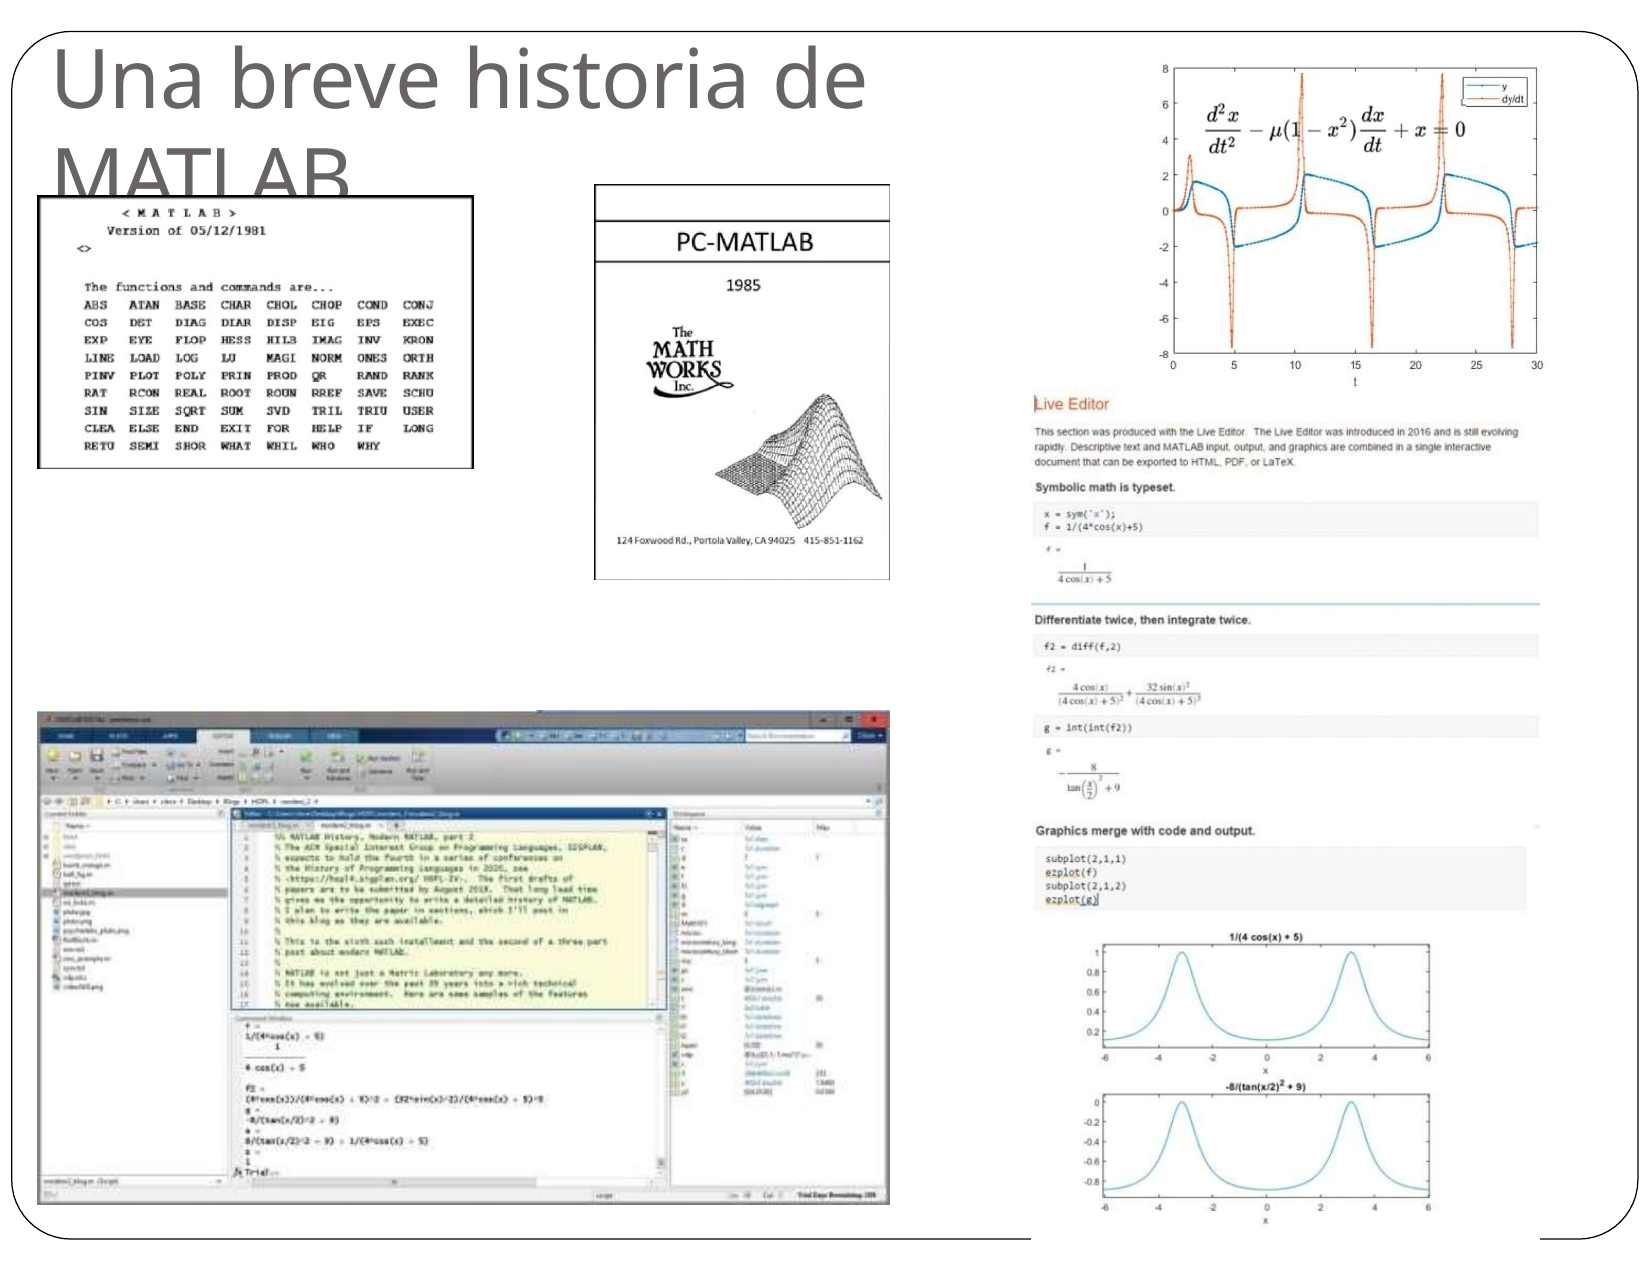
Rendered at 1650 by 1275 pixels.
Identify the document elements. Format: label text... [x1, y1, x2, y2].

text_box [1030, 57, 1550, 1248]
picture [36, 195, 475, 469]
title Una breve historia de MATLAB [48, 24, 1092, 240]
picture [37, 710, 891, 1205]
picture [594, 184, 891, 580]
